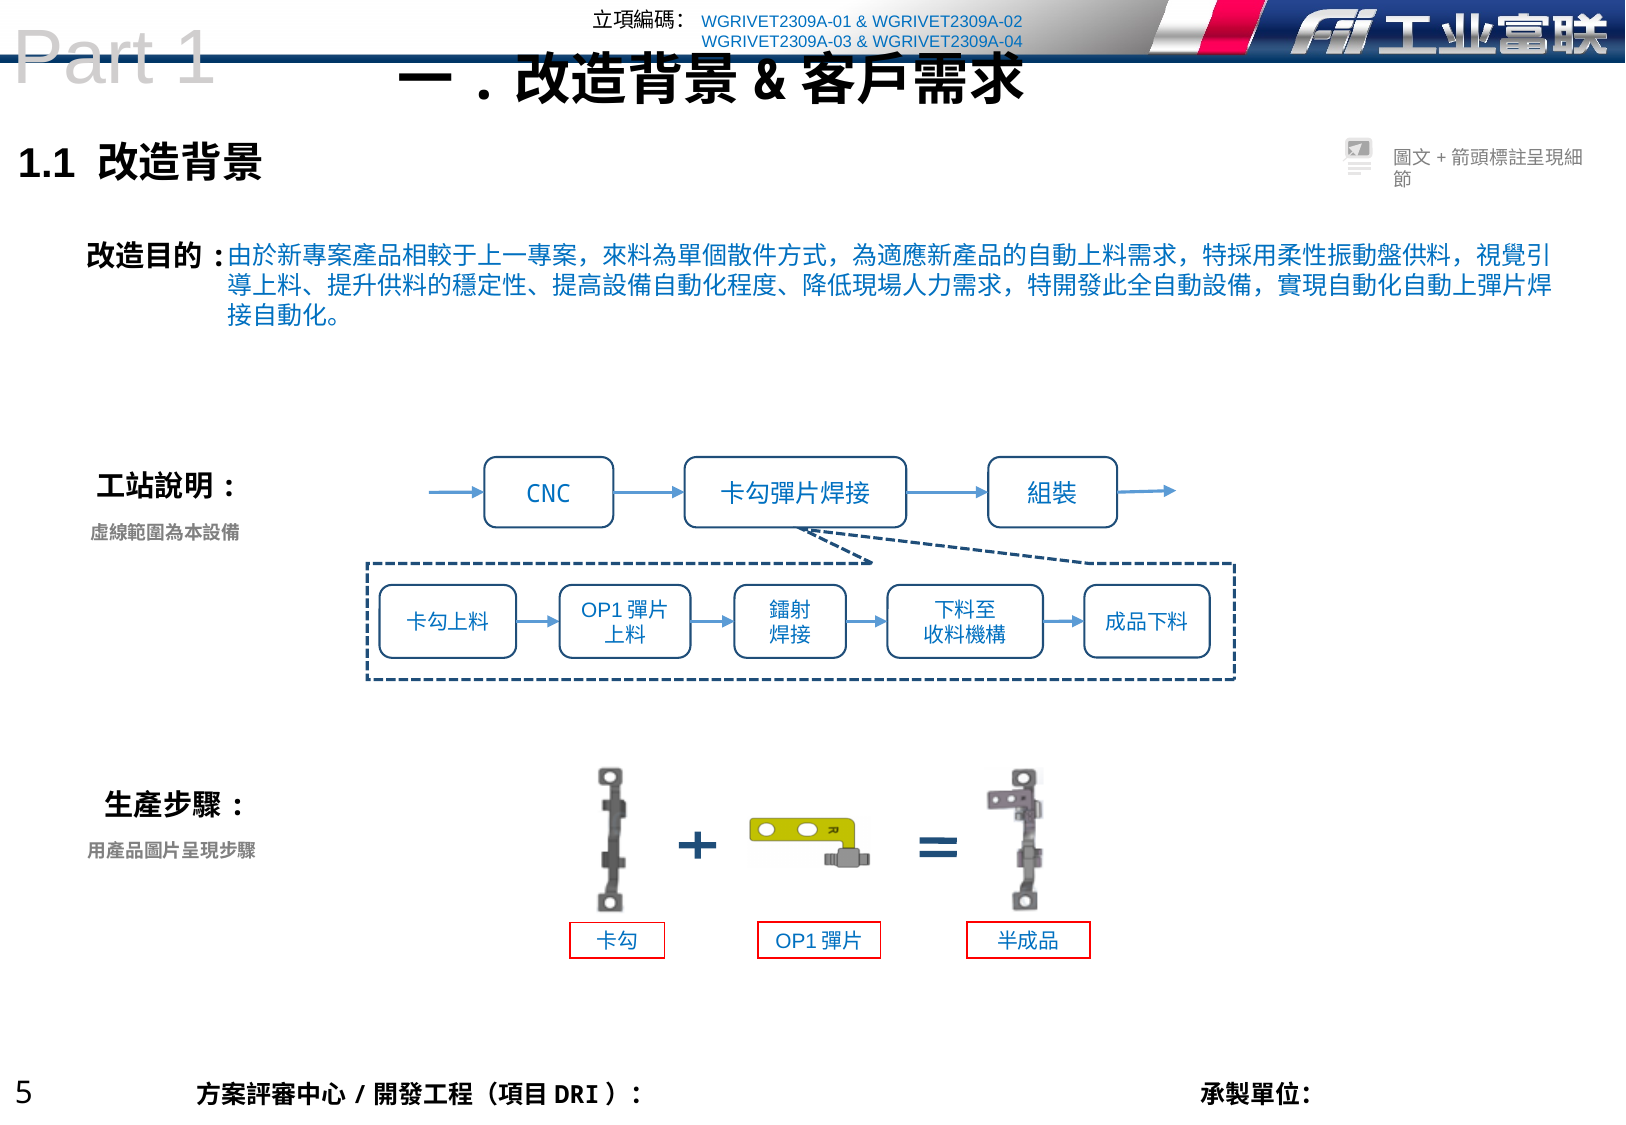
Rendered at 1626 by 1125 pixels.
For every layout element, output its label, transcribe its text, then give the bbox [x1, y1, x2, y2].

picture [289, 0, 1625, 63]
text_box 成品下料 [1083, 583, 1211, 659]
text_box 卡勾上料 [378, 583, 518, 659]
text_box OP1彈片上料 [558, 583, 692, 659]
text_box 卡勾 [570, 922, 665, 959]
text_box Part 1 [0, 0, 289, 106]
picture [747, 816, 871, 868]
text_box 生產步驟: [94, 781, 307, 827]
picture [592, 764, 631, 918]
text_box [366, 527, 1236, 681]
text_box 虛線範圍為本設備 [77, 514, 253, 550]
text_box 半成品 [967, 922, 1090, 959]
text_box 由於新專案產品相較于上一專案，來料為單個散件方式，為適應新產品的自動上料需求，特採用柔性振動盤供料，視覺引導上料、提升供料的穩定性、提高設備自動化程度、降低現場人力需求，特開發此全自動設備，實現自動化自動上彈片焊接自動化。 [215, 233, 1579, 336]
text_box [678, 831, 717, 859]
text_box OP1彈片 [758, 922, 881, 959]
text_box 用產品圖片呈現步驟 [75, 832, 270, 868]
text_box 下料至 收料機構 [886, 583, 1045, 659]
text_box 1.1 改造背景 [7, 130, 357, 191]
text_box 工站說明: [86, 462, 239, 508]
text_box CNC [483, 455, 615, 529]
text_box 改造目的: [75, 232, 245, 278]
text_box 鐳射 焊接 [733, 583, 847, 659]
text_box 卡勾彈片焊接 [683, 455, 908, 529]
text_box 組裝 [987, 455, 1119, 529]
text_box 一.改造背景&客戶需求 [387, 37, 1036, 116]
picture [984, 766, 1047, 913]
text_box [919, 840, 957, 855]
slide_number 4 [0, 1065, 66, 1125]
